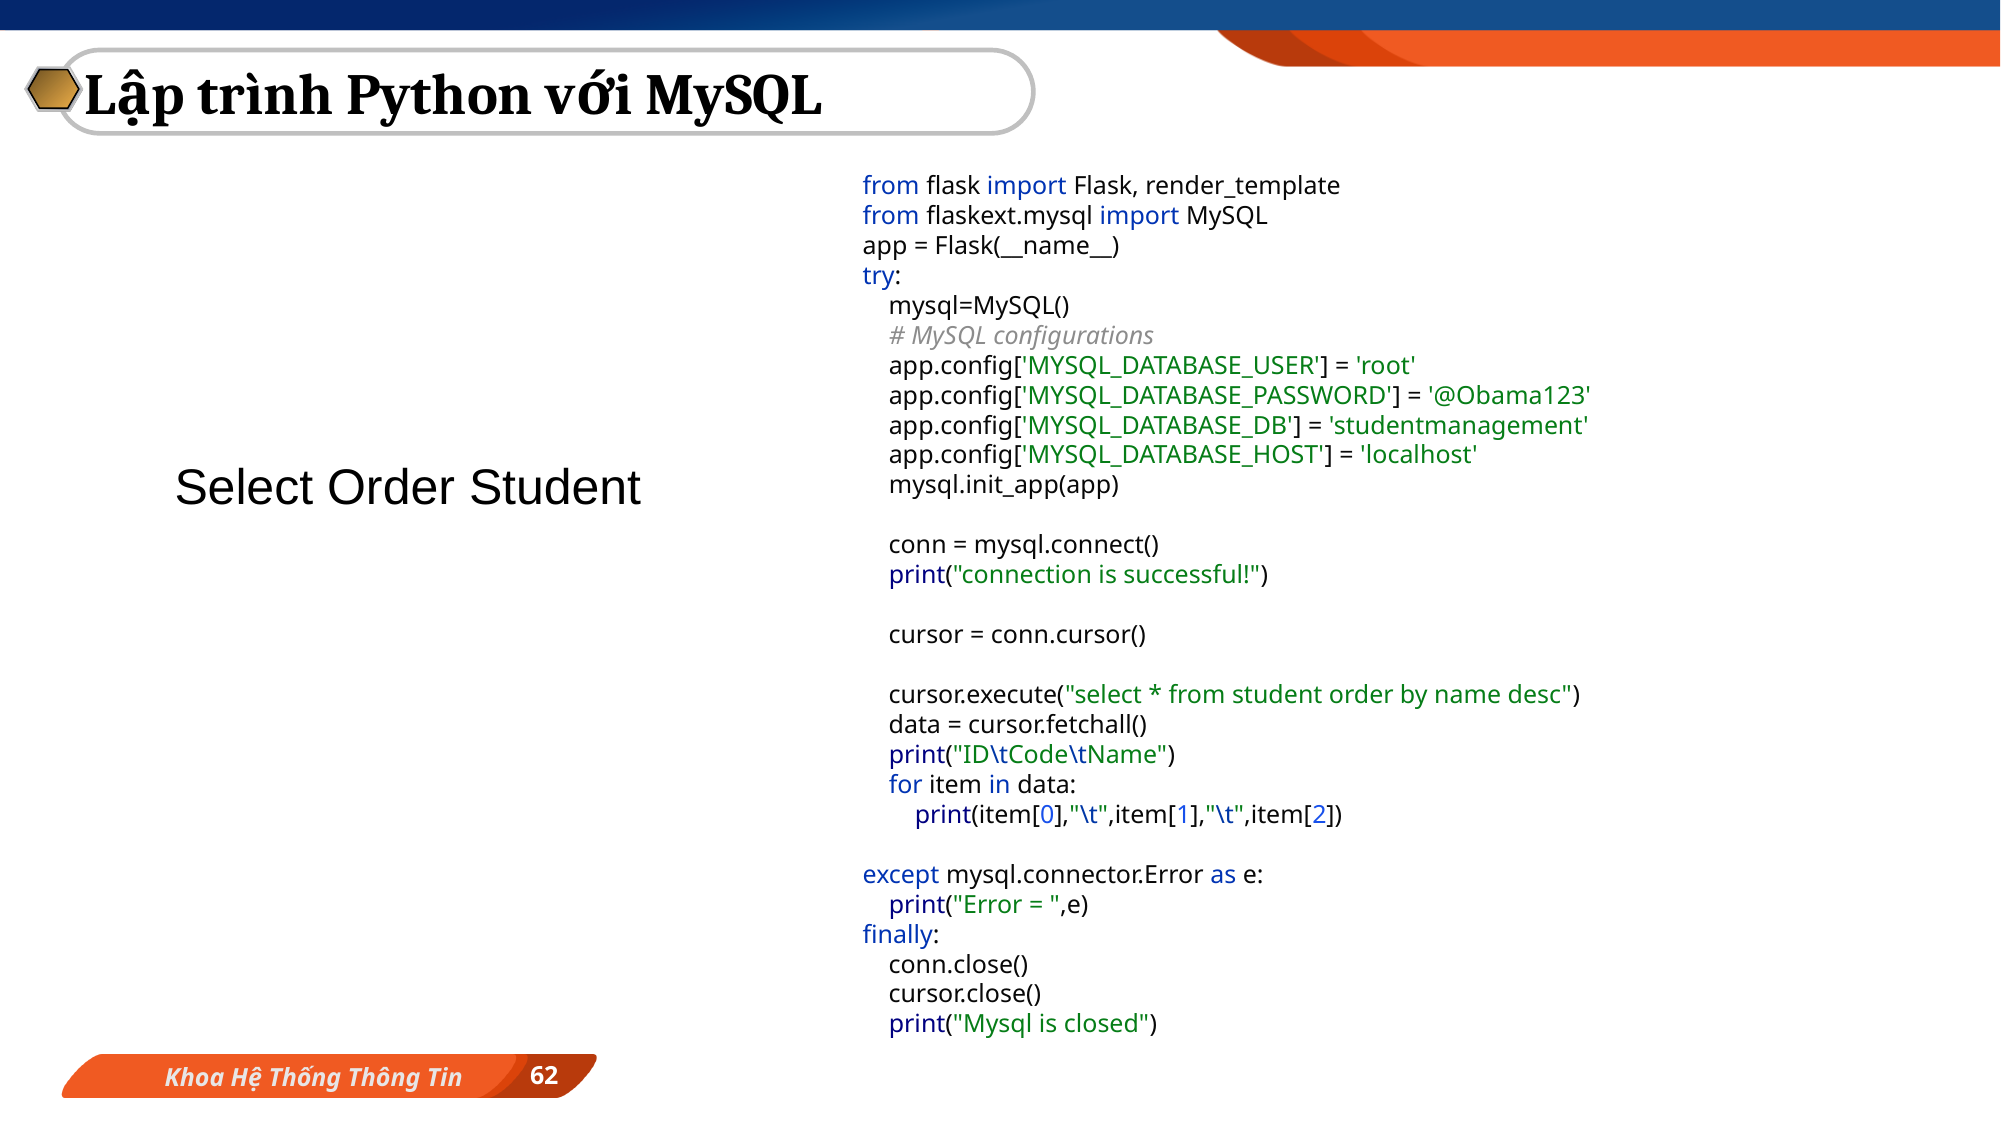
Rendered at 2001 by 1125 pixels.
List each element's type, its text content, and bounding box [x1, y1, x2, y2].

picture [0, 0, 2001, 71]
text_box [24, 49, 1034, 134]
picture [34, 1017, 624, 1125]
footer Khoa Hệ Thống Thông Tin [119, 1054, 508, 1098]
text_box Select Order Student [159, 447, 657, 523]
slide_number 62 [508, 1046, 574, 1106]
text_box from flask import Flask, render_template from flaskext.mysql import MySQL app = Flask(__name__) try: mysql=MySQL() # MySQL configurations app.config['MYSQL_DATABASE_USER'] = 'root' app.config['MYSQL_DATABASE_PASSWORD'] = '@Obama123' app.config['MYSQL_DATABASE_DB'] = 'studentmanagement' app.config['MYSQL_DATABASE_HOST'] = 'localhost' mysql.init_app(app) conn = mysql.connect() print("connection is successful!") cursor = conn.cursor() cursor.execute("select * from student order by name desc") data = cursor.fetchall() print("ID\tCode\tName") for item in data: print(item[0],"\t",item[1],"\t",item[2]) except mysql.connector.Error as e: print("Error = ",e) finally: conn.close() cursor.close() print("Mysql is closed") [847, 162, 1607, 1046]
